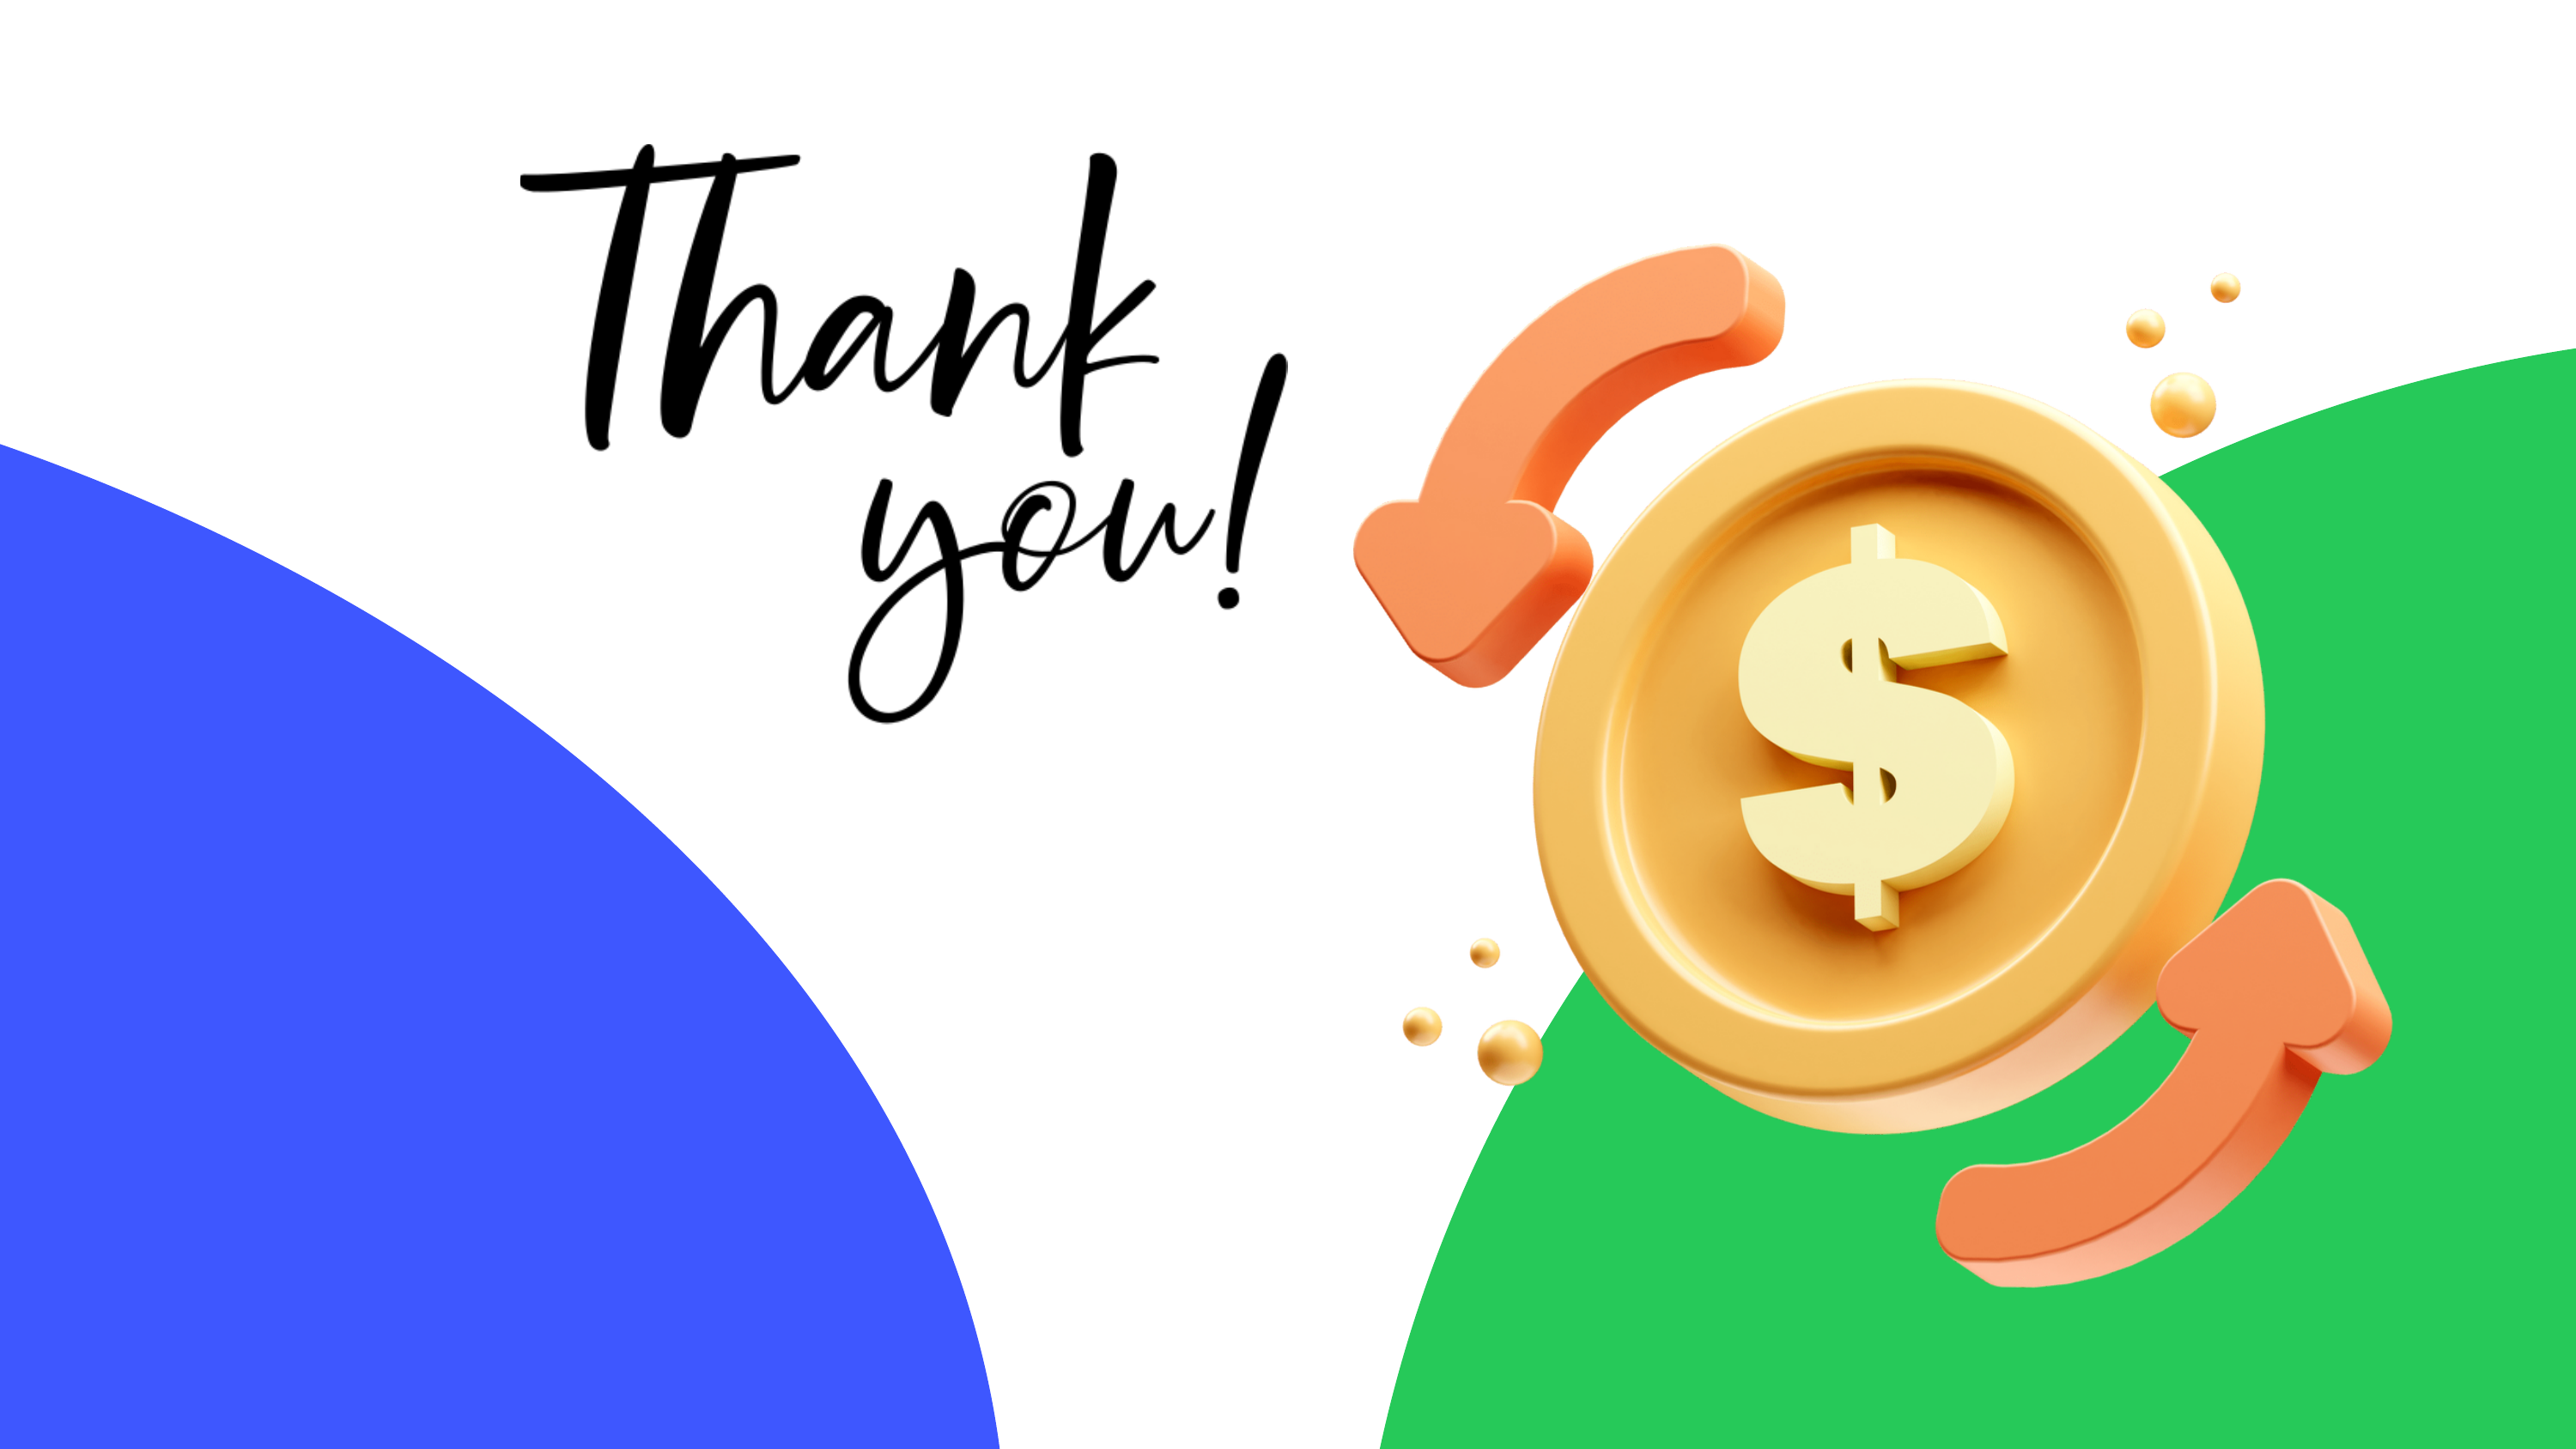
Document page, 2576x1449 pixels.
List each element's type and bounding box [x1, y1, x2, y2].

text_box [0, 304, 1008, 1449]
text_box [1348, 330, 2576, 1449]
text_box [519, 144, 1289, 724]
text_box [1352, 243, 2394, 328]
